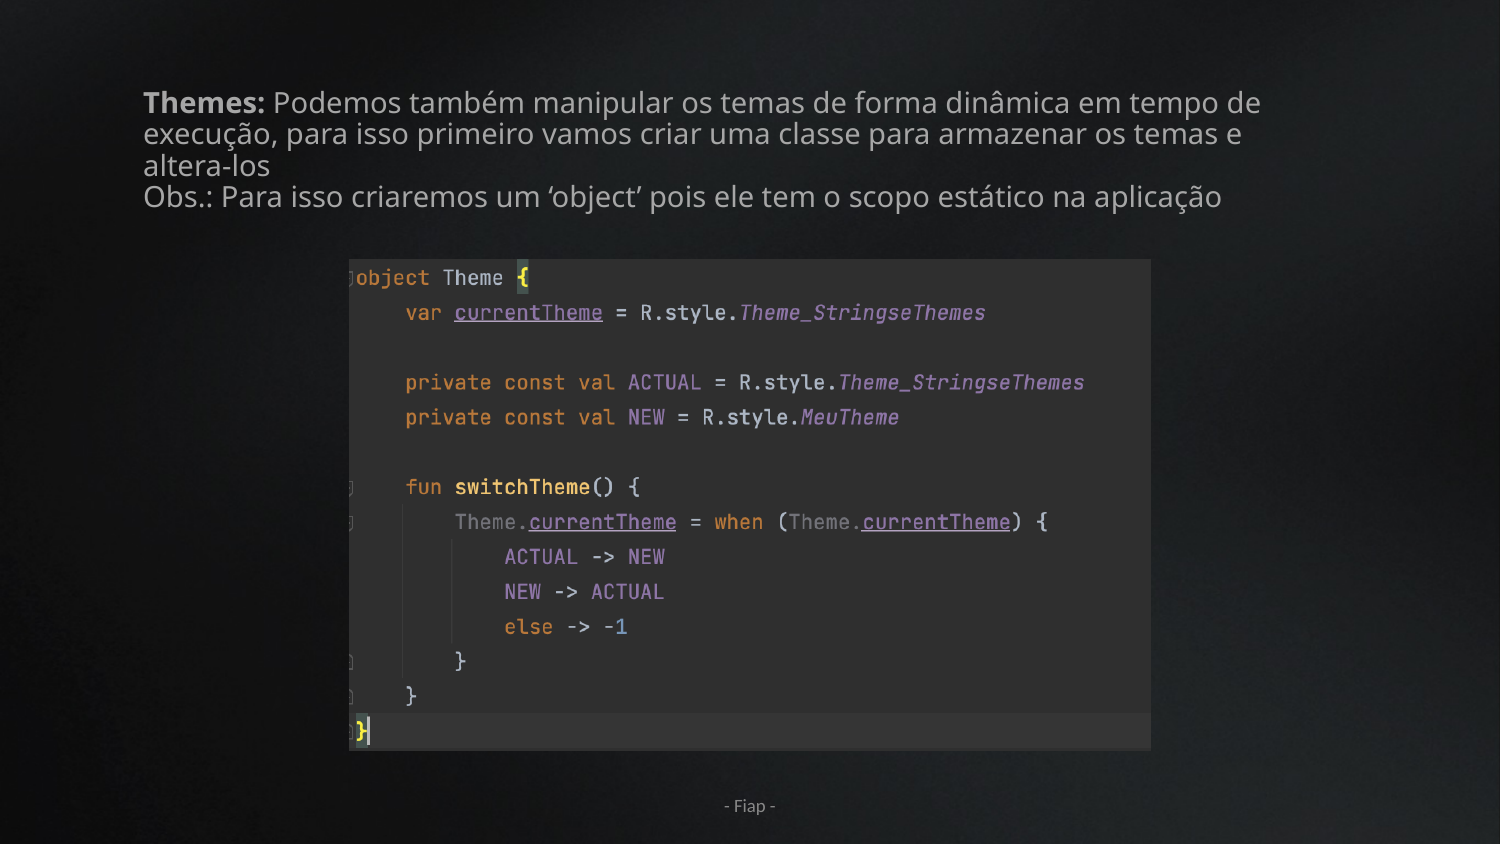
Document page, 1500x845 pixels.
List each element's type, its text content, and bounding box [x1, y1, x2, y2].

text_box Themes: Podemos também manipular os temas de forma dinâmica em tempo de execução, para isso primeiro vamos criar uma classe para armazenar os temas e altera-los Obs.: Para isso criaremos um ‘object’ pois ele tem o scopo estático na aplicação [128, 80, 1346, 270]
picture [0, 0, 1500, 844]
footer - Fiap - [496, 782, 1004, 828]
